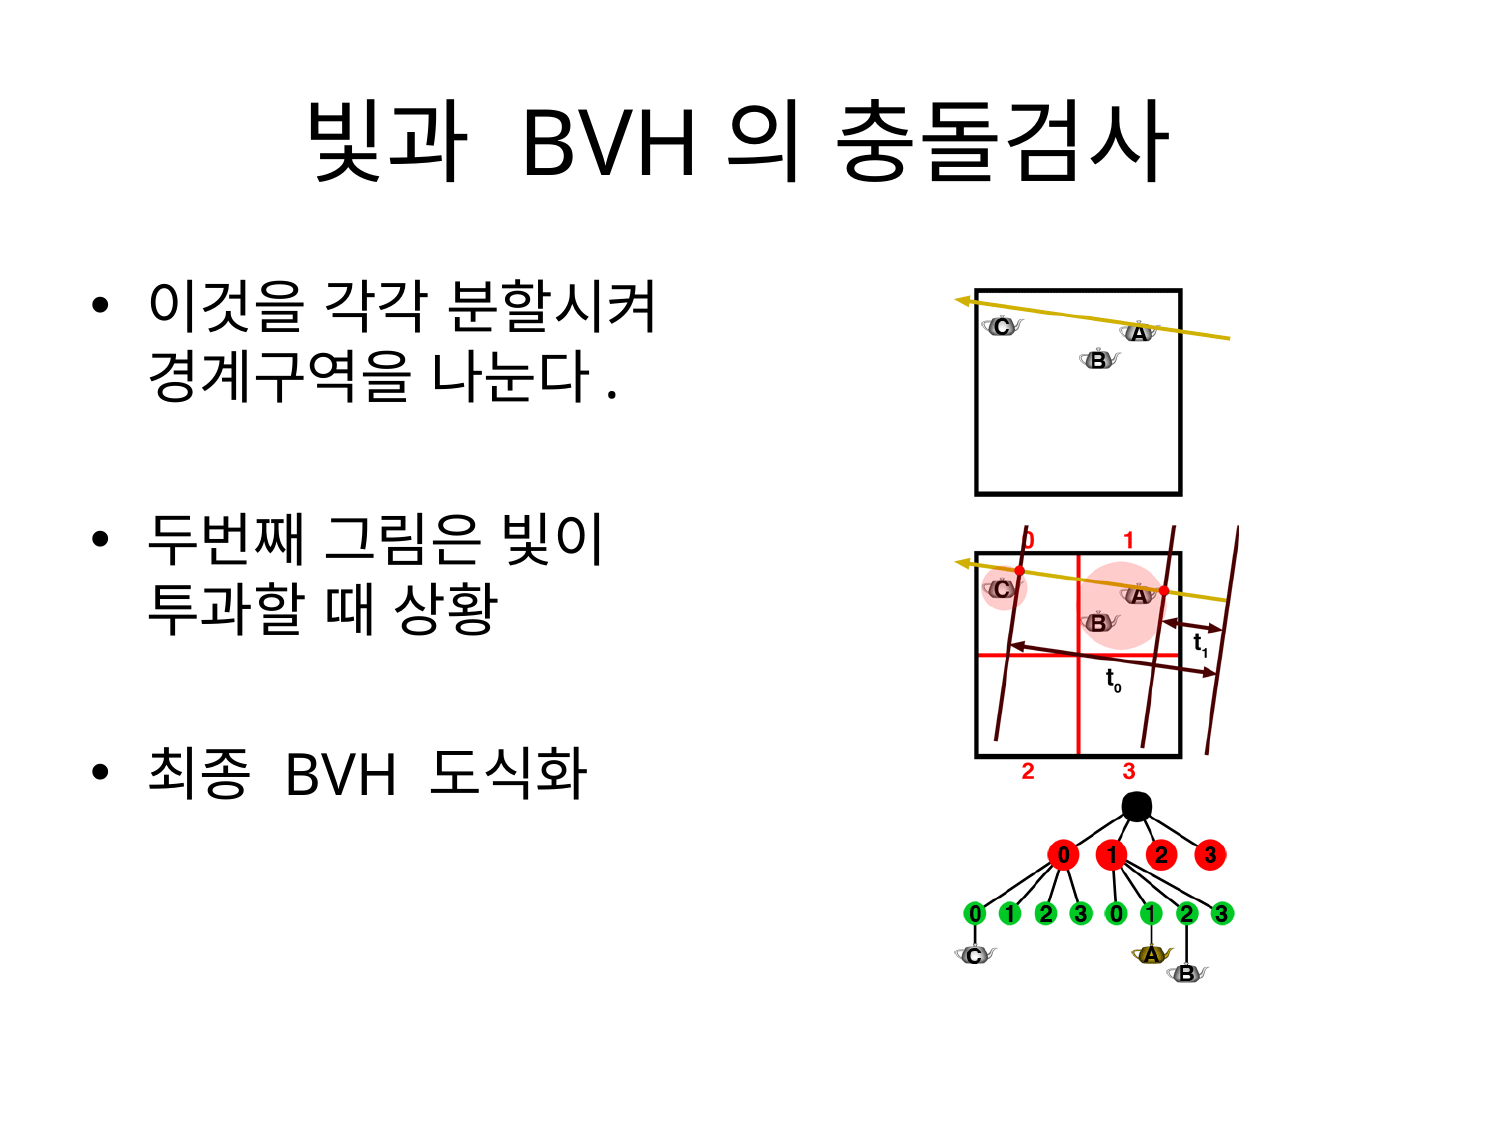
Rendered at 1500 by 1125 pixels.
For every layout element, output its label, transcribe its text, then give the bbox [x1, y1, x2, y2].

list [948, 262, 1239, 1006]
title 빛과 BVH의 충돌검사 [75, 45, 1425, 233]
list 이것을 각각 분할시켜 경계구역을 나눈다. 두번째 그림은 빛이 투과할 때 상황 최종 BVH 도식화 [75, 262, 738, 1005]
